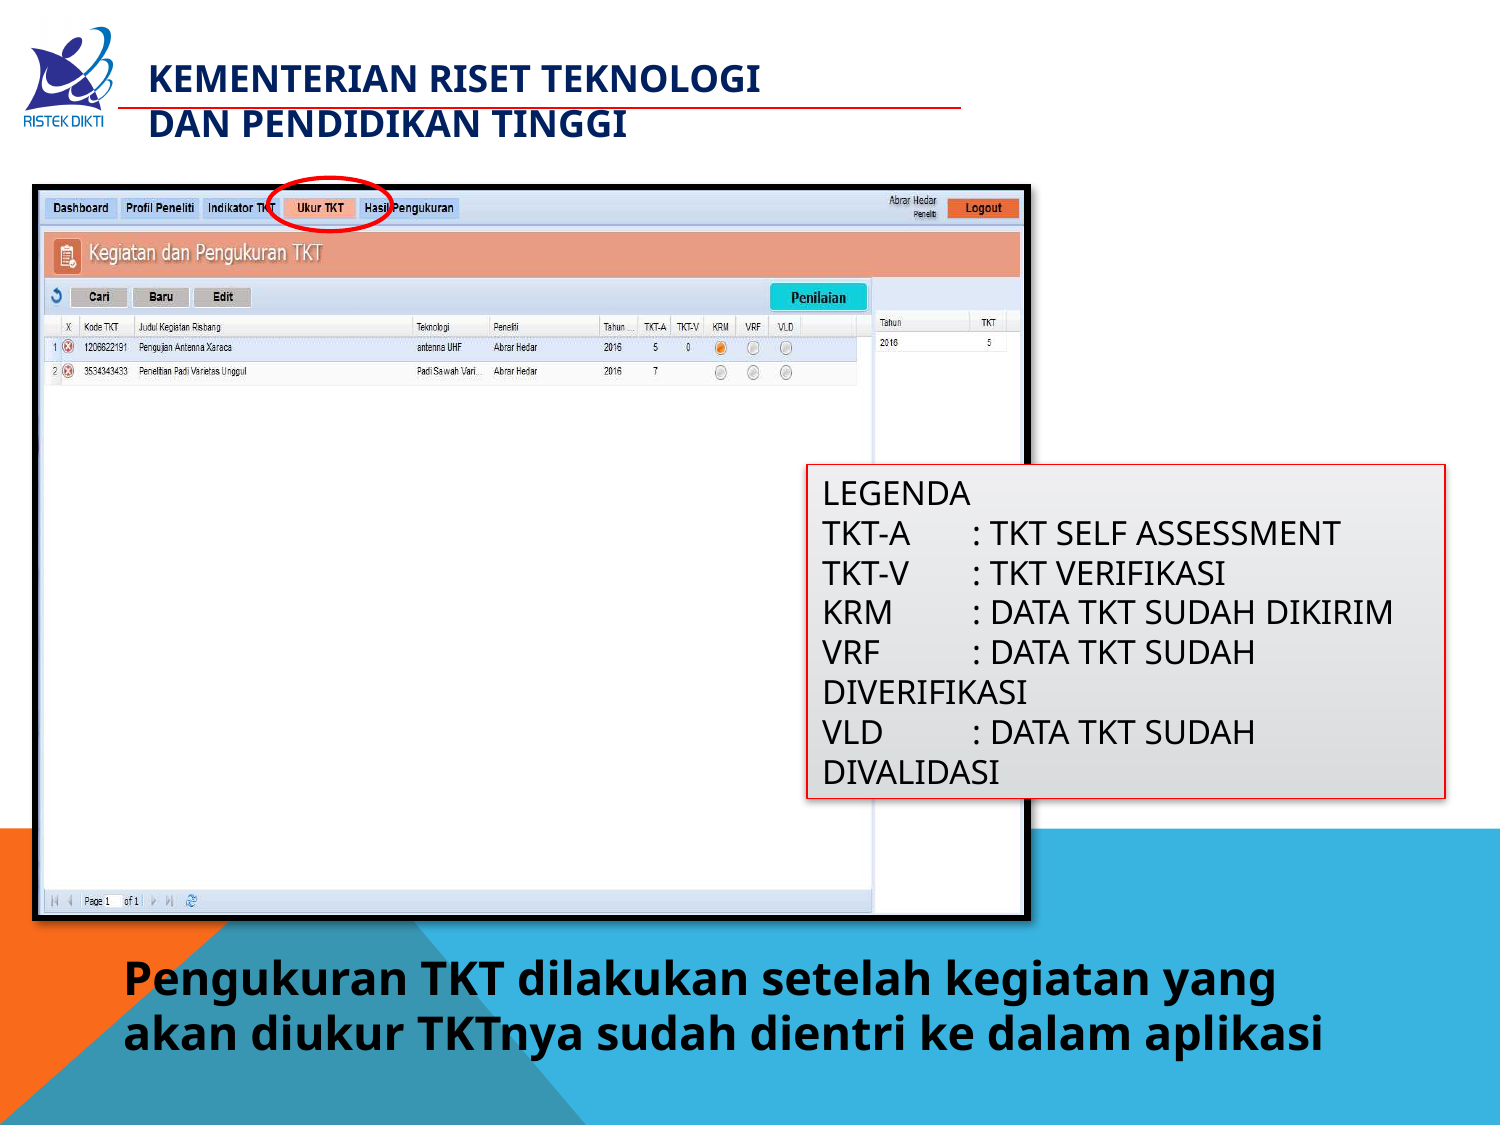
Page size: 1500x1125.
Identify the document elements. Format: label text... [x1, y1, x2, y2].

picture [38, 190, 1025, 916]
list Pengukuran TKT dilakukan setelah kegiatan yang akan diukur TKTnya sudah dientri ke dalam aplikasi [108, 940, 1346, 1093]
text_box KEMENTERIAN RISET TEKNOLOGI DAN PENDIDIKAN TINGGI [132, 47, 863, 107]
text_box LEGENDA TKT-A : TKT SELF ASSESSMENT TKT-V : TKT VERIFIKASI KRM : DATA TKT SUDAH DIKIRIM VRF : DATA TKT SUDAH DIVERIFIKASI VLD : DATA TKT SUDAH DIVALIDASI [1030, 464, 1446, 799]
text_box KEMENTERIAN RISET TEKNOLOGI DAN PENDIDIKAN TINGGI [132, 117, 863, 153]
picture [16, 16, 118, 134]
text_box [277, 175, 383, 188]
